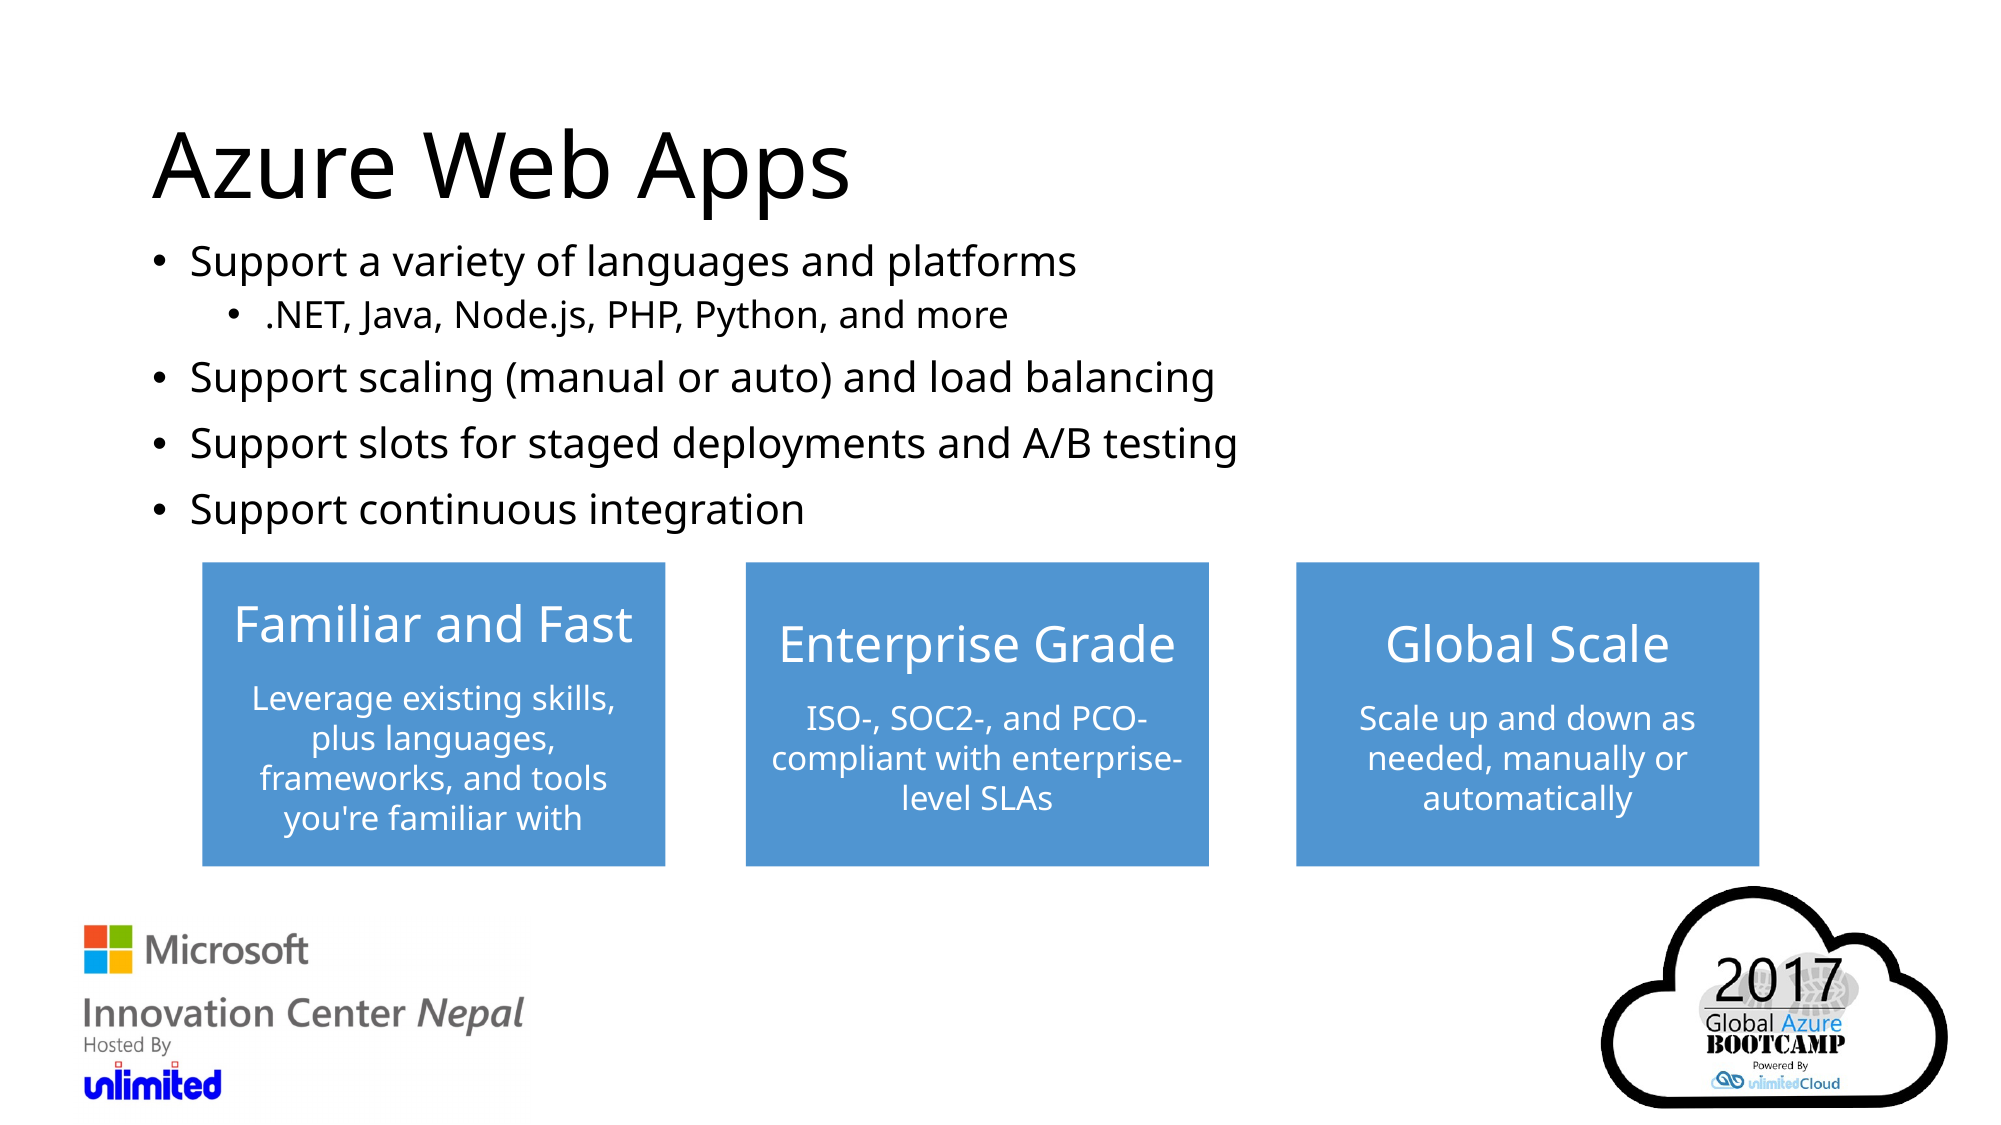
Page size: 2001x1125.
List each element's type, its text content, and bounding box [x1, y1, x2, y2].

list Support a variety of languages and platforms .NET, Java, Node.js, PHP, Python, and more Support scaling (manual or auto) and load balancing Support slots for staged deployments and A/B testing Support continuous integration [137, 232, 1863, 1014]
text_box Familiar and Fast Leverage existing skills, plus languages, frameworks, and tools you're familiar with [201, 561, 666, 867]
picture [1600, 885, 1948, 1110]
text_box Enterprise Grade ISO-, SOC2-, and PCO-compliant with enterprise-level SLAs [745, 561, 1210, 867]
title Azure Web Apps [137, 59, 1863, 232]
picture [73, 916, 531, 1124]
text_box Global Scale Scale up and down as needed, manually or automatically [1295, 561, 1760, 867]
